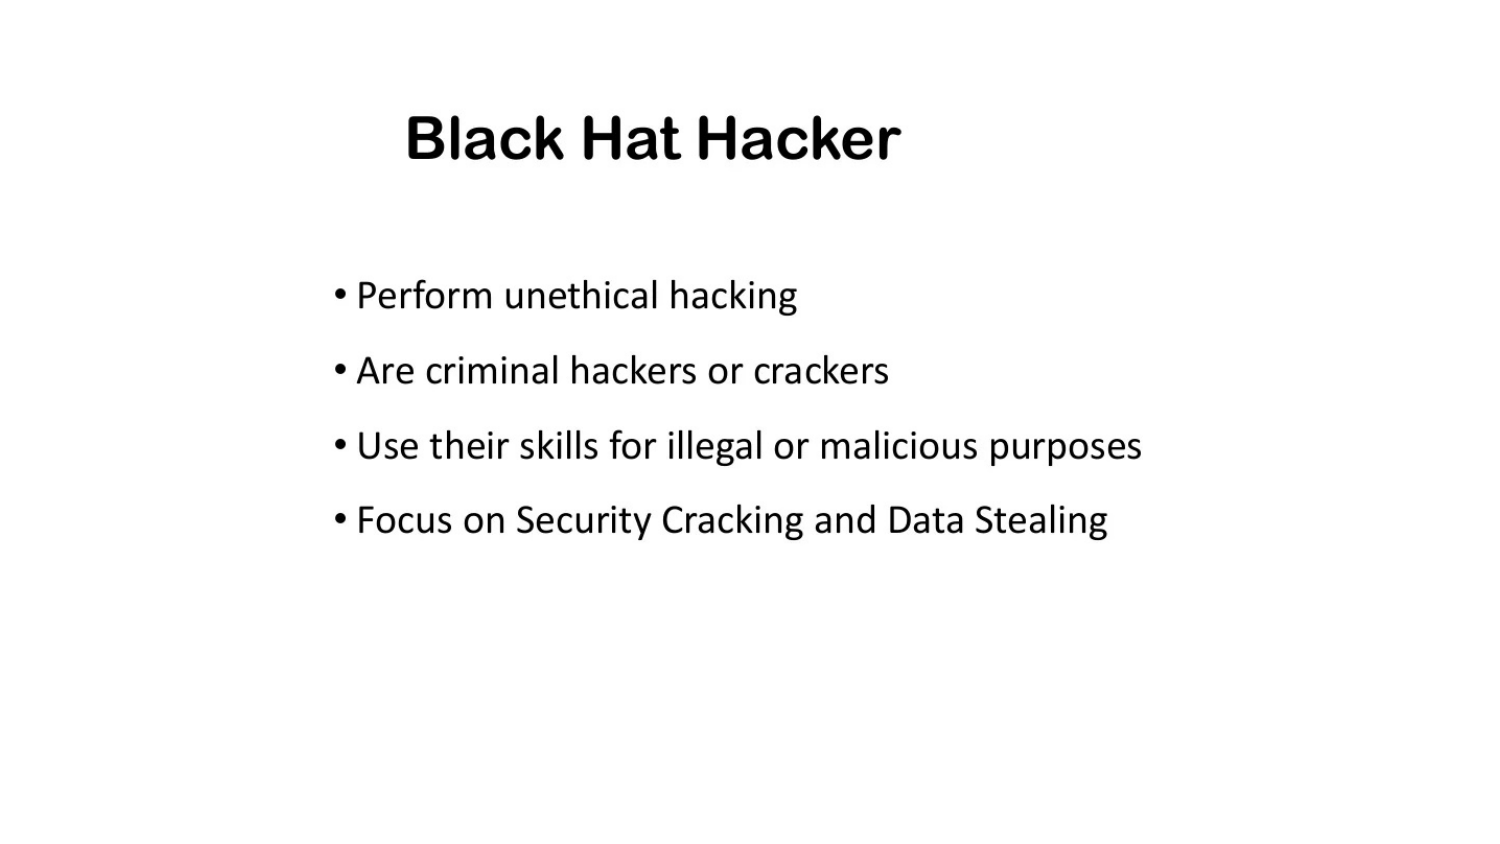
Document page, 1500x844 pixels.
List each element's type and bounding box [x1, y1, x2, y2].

picture [215, 41, 1285, 844]
